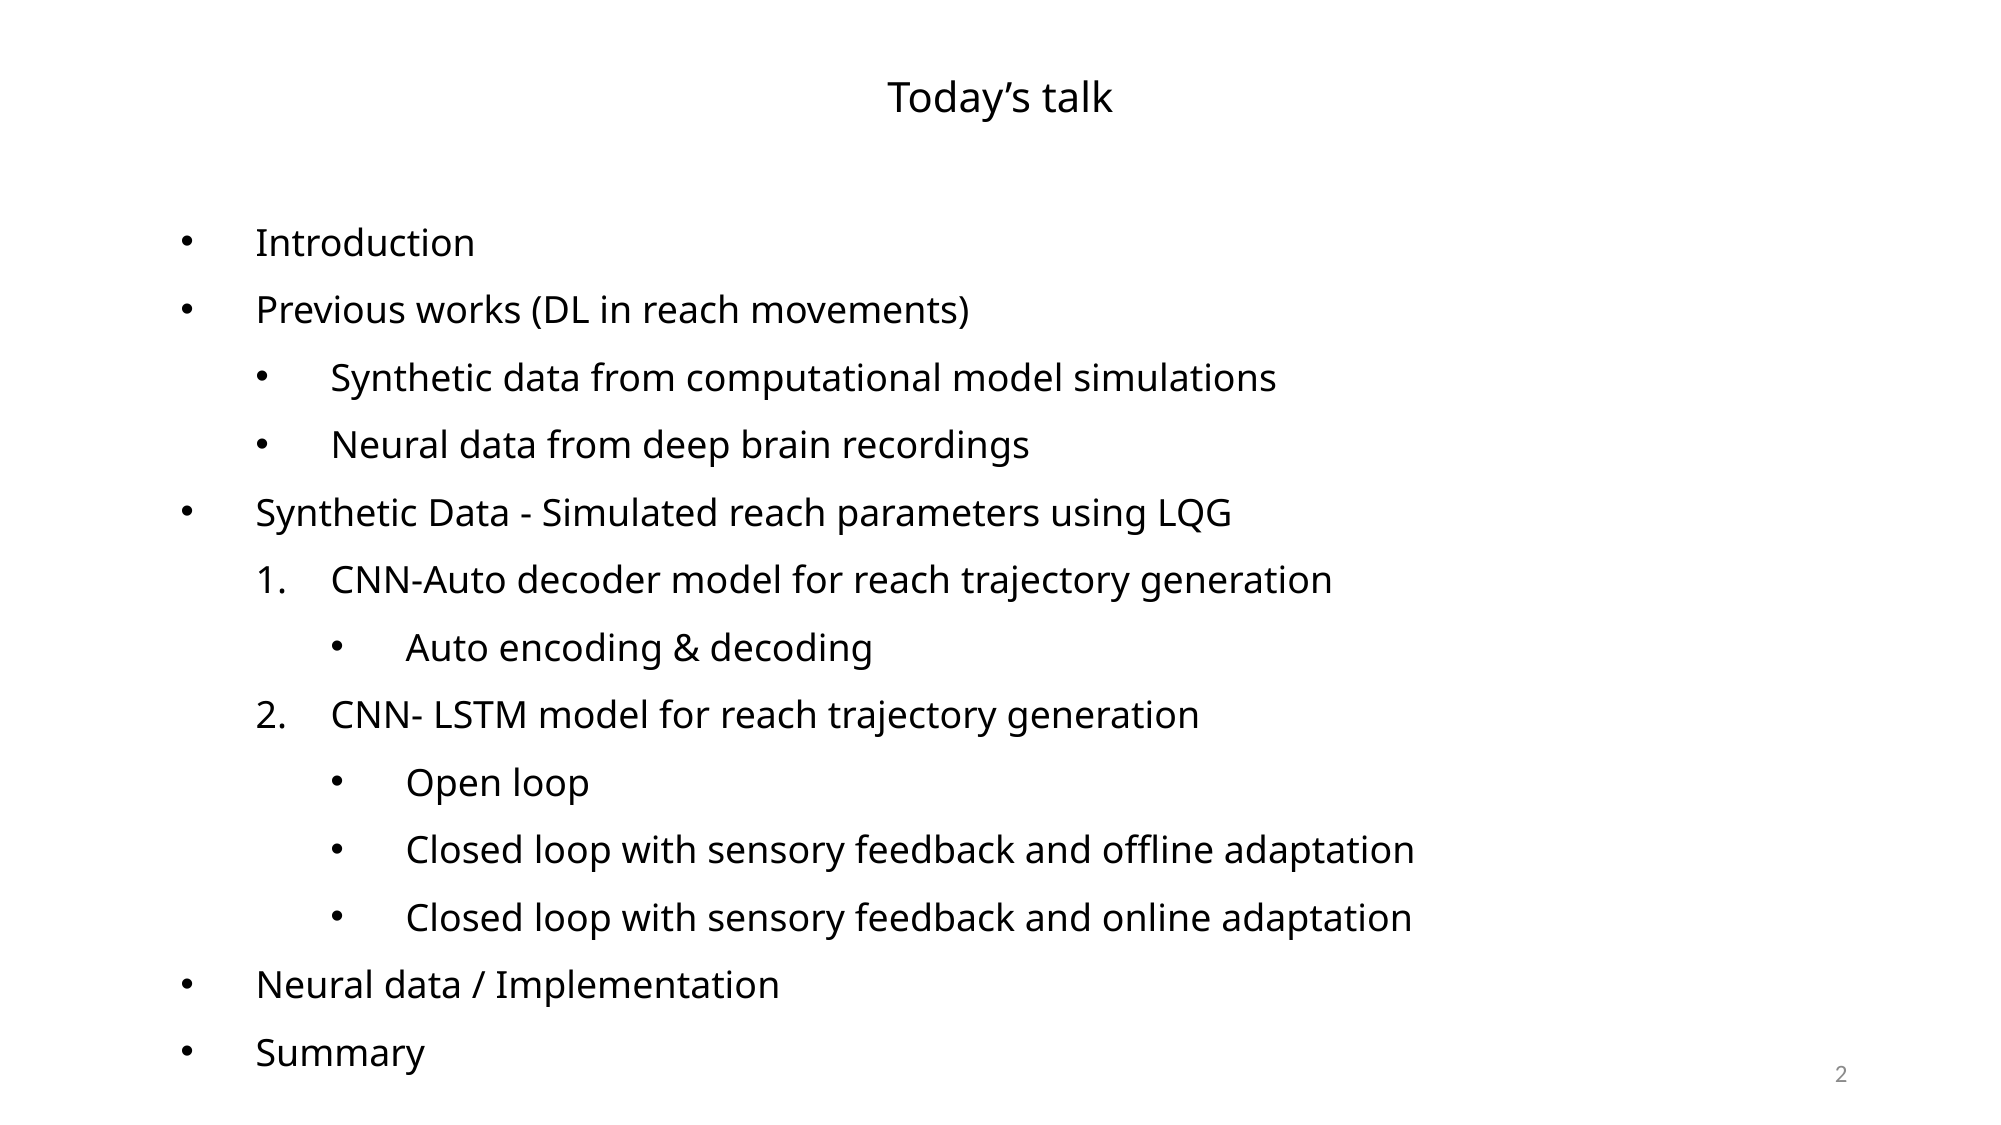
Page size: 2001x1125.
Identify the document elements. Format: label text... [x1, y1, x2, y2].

text_box Today’s talk Introduction Previous works (DL in reach movements) Synthetic data from computational model simulations Neural data from deep brain recordings Synthetic Data - Simulated reach parameters using LQG CNN-Auto decoder model for reach trajectory generation Auto encoding & decoding CNN- LSTM model for reach trajectory generation Open loop Closed loop with sensory feedback and offline adaptation Closed loop with sensory feedback and online adaptation Neural data / Implementation Summary [165, 38, 1835, 1081]
slide_number 2 [1412, 1042, 1863, 1103]
